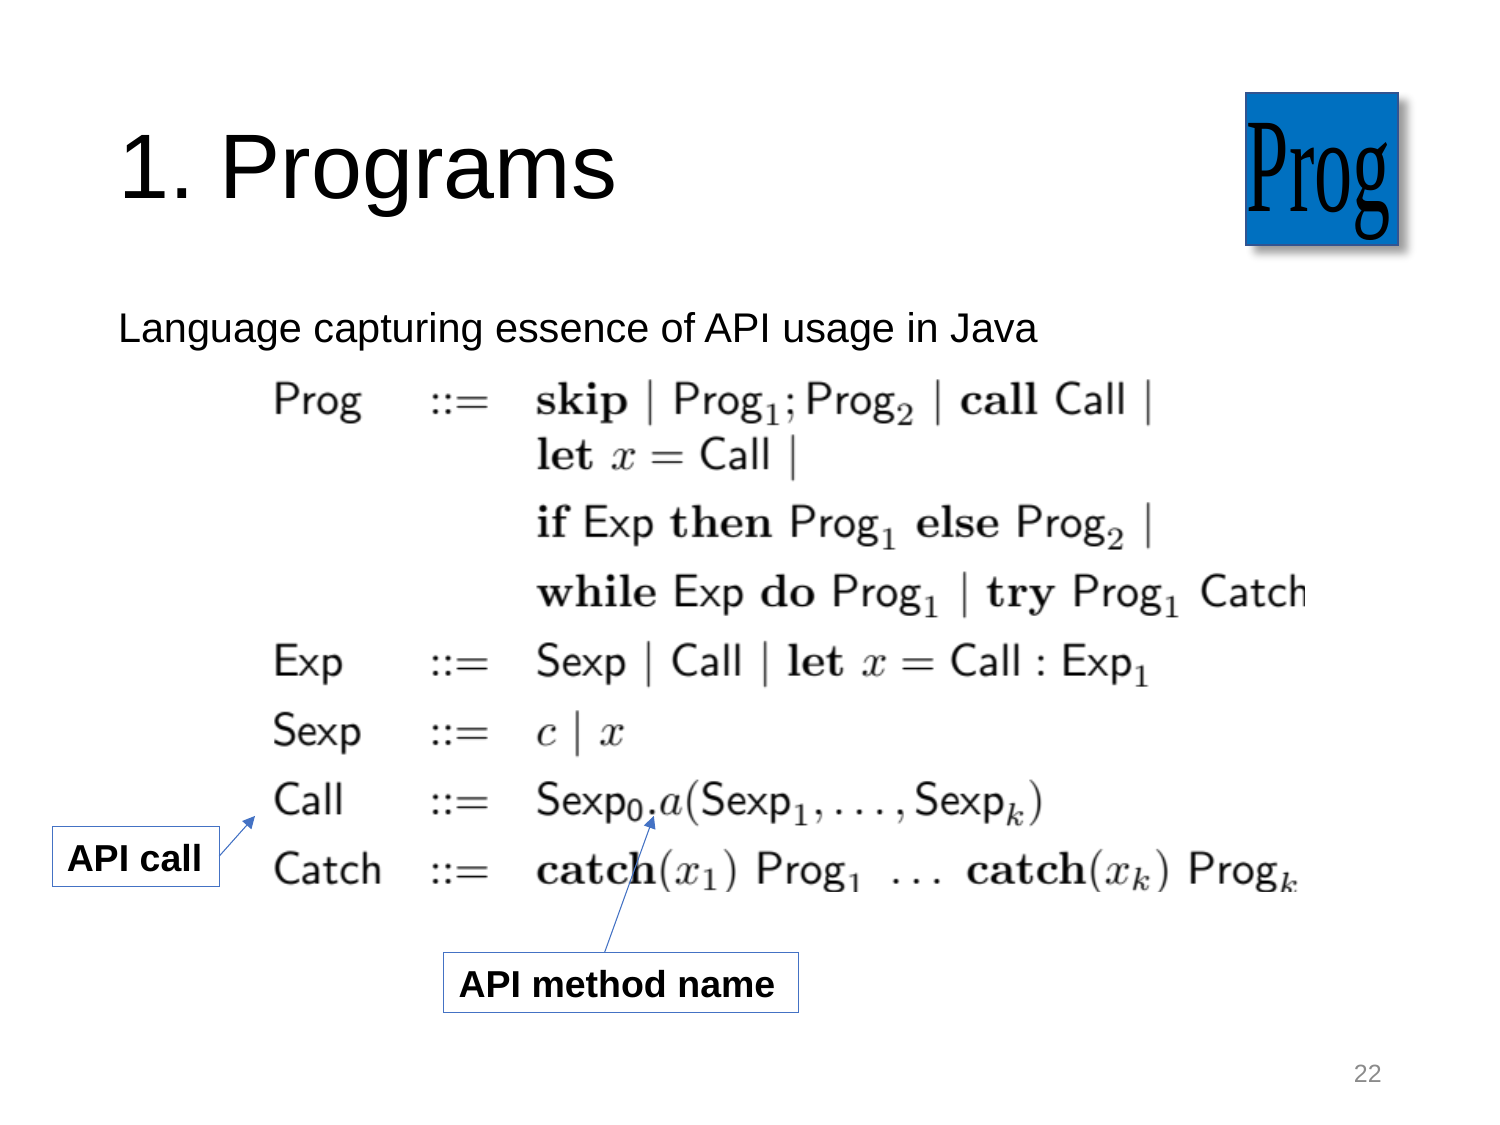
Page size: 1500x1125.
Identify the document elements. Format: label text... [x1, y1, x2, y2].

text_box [219, 815, 255, 857]
text_box API call [52, 826, 220, 887]
text_box API method name [443, 952, 799, 1013]
title 1. Programs [103, 59, 1397, 278]
slide_number 22 [1059, 1042, 1397, 1103]
list Language capturing essence of API usage in Java [103, 299, 1397, 1014]
picture [273, 378, 1306, 892]
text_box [604, 815, 654, 953]
